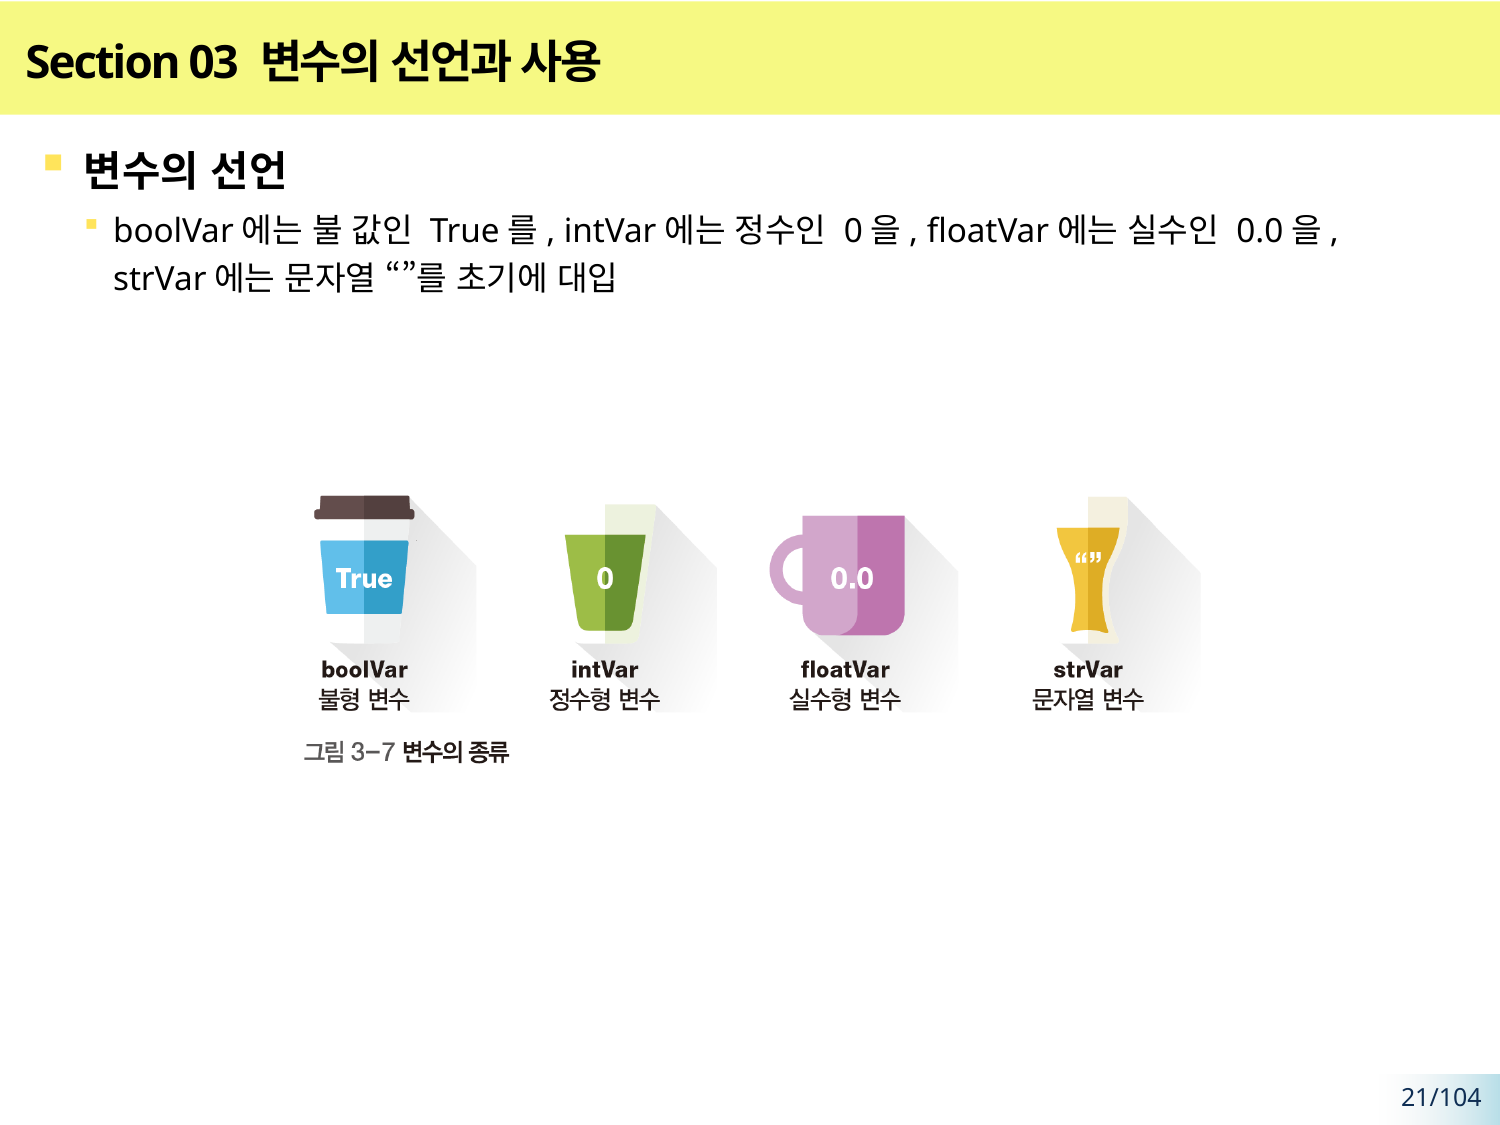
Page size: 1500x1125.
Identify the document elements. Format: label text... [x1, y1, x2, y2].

list 변수의 선언 boolVar에는 불 값인 True를, intVar에는 정수인 0을, floatVar에는 실수인 0.0을, strVar에는 문자열 “”를 초기에 대입 [10, 126, 1481, 1057]
title Section 03 변수의 선언과 사용 [10, 21, 1288, 99]
picture [279, 465, 1221, 770]
